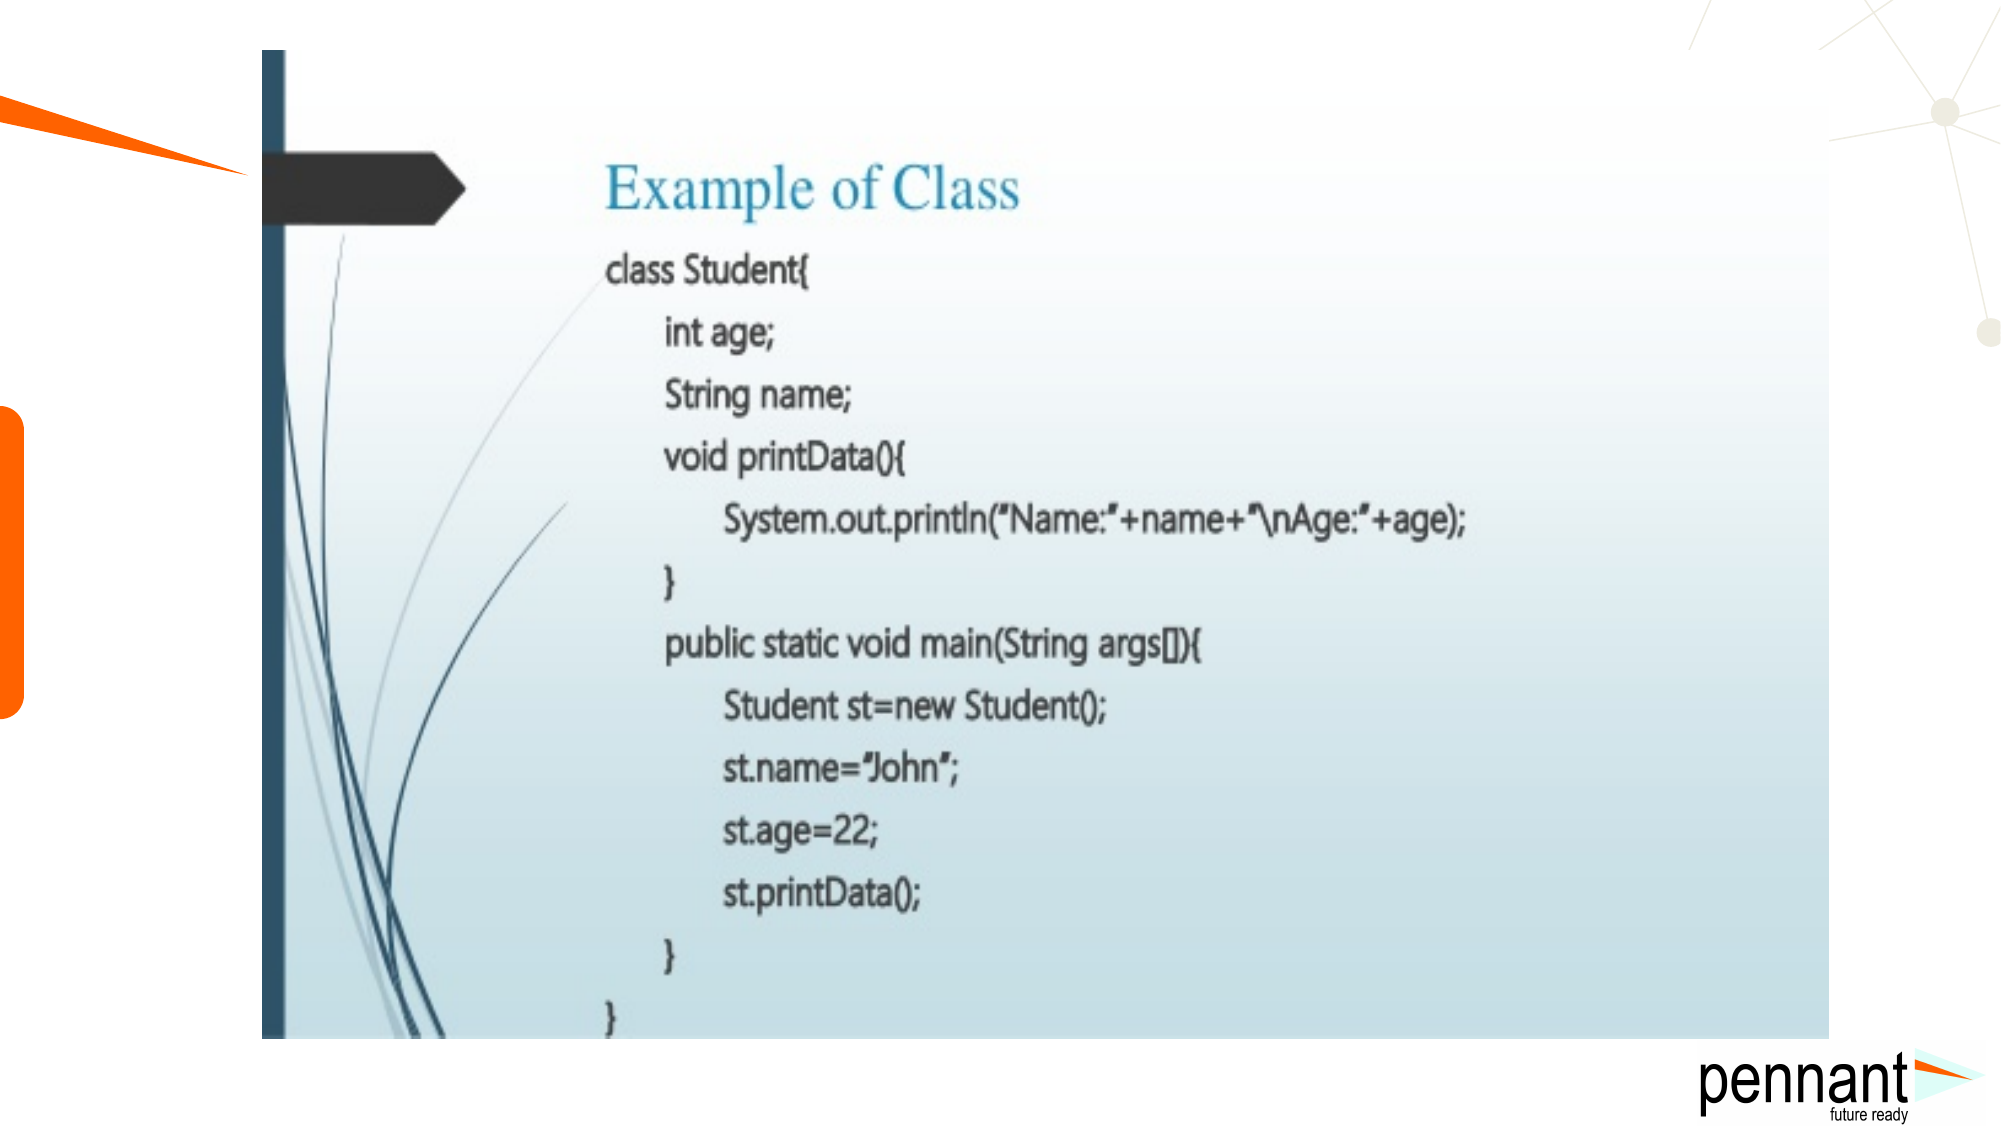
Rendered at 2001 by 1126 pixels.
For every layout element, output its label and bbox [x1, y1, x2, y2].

picture [261, 50, 1829, 1039]
picture [1697, 1040, 1986, 1126]
